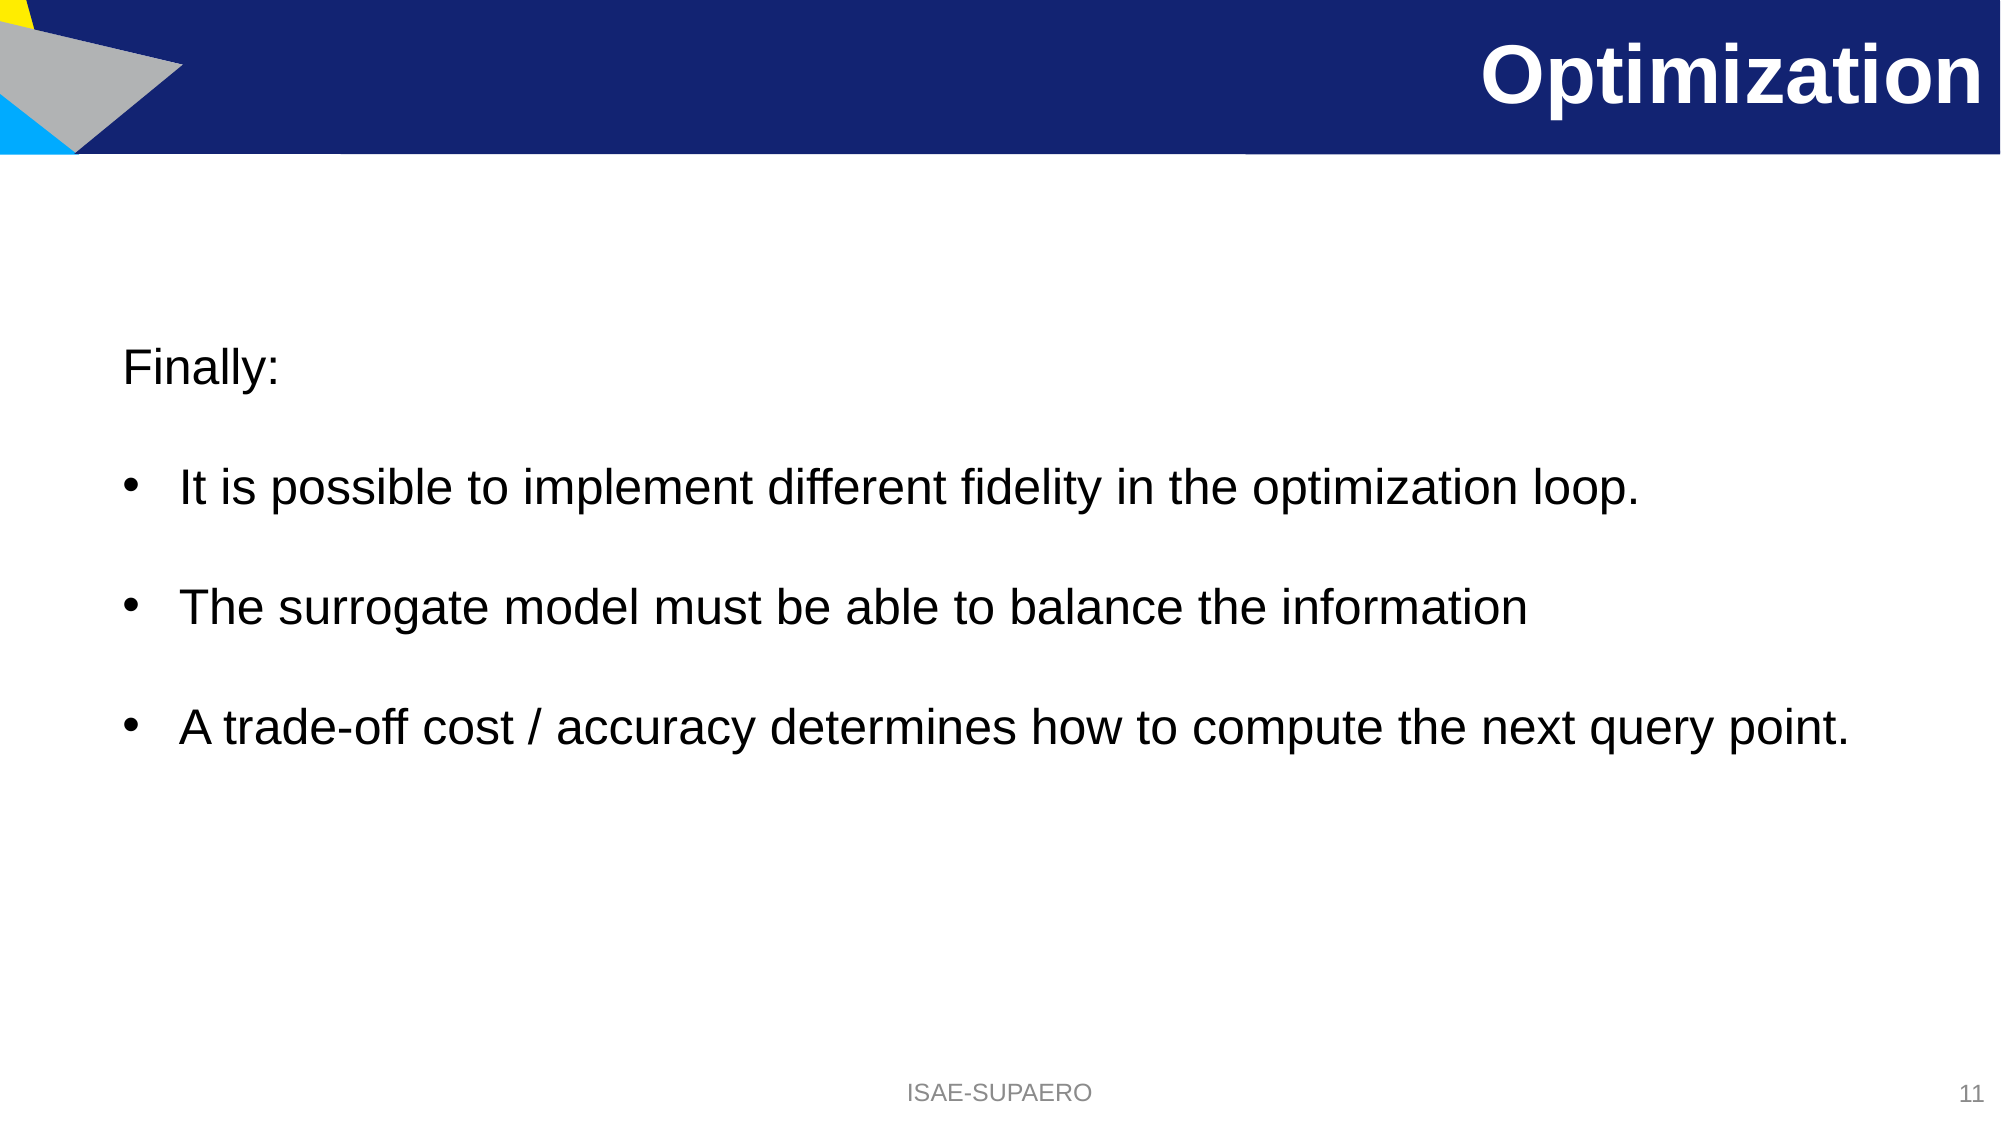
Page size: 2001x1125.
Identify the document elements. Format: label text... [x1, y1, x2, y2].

text_box Finally: It is possible to implement different fidelity in the optimization loop. The surrogate model must be able to balance the information A trade-off cost / accuracy determines how to compute the next query point. [107, 327, 1969, 882]
title Optimization [107, 0, 2000, 154]
slide_number 11 [1550, 1062, 2000, 1122]
footer ISAE-SUPAERO [662, 1061, 1338, 1122]
